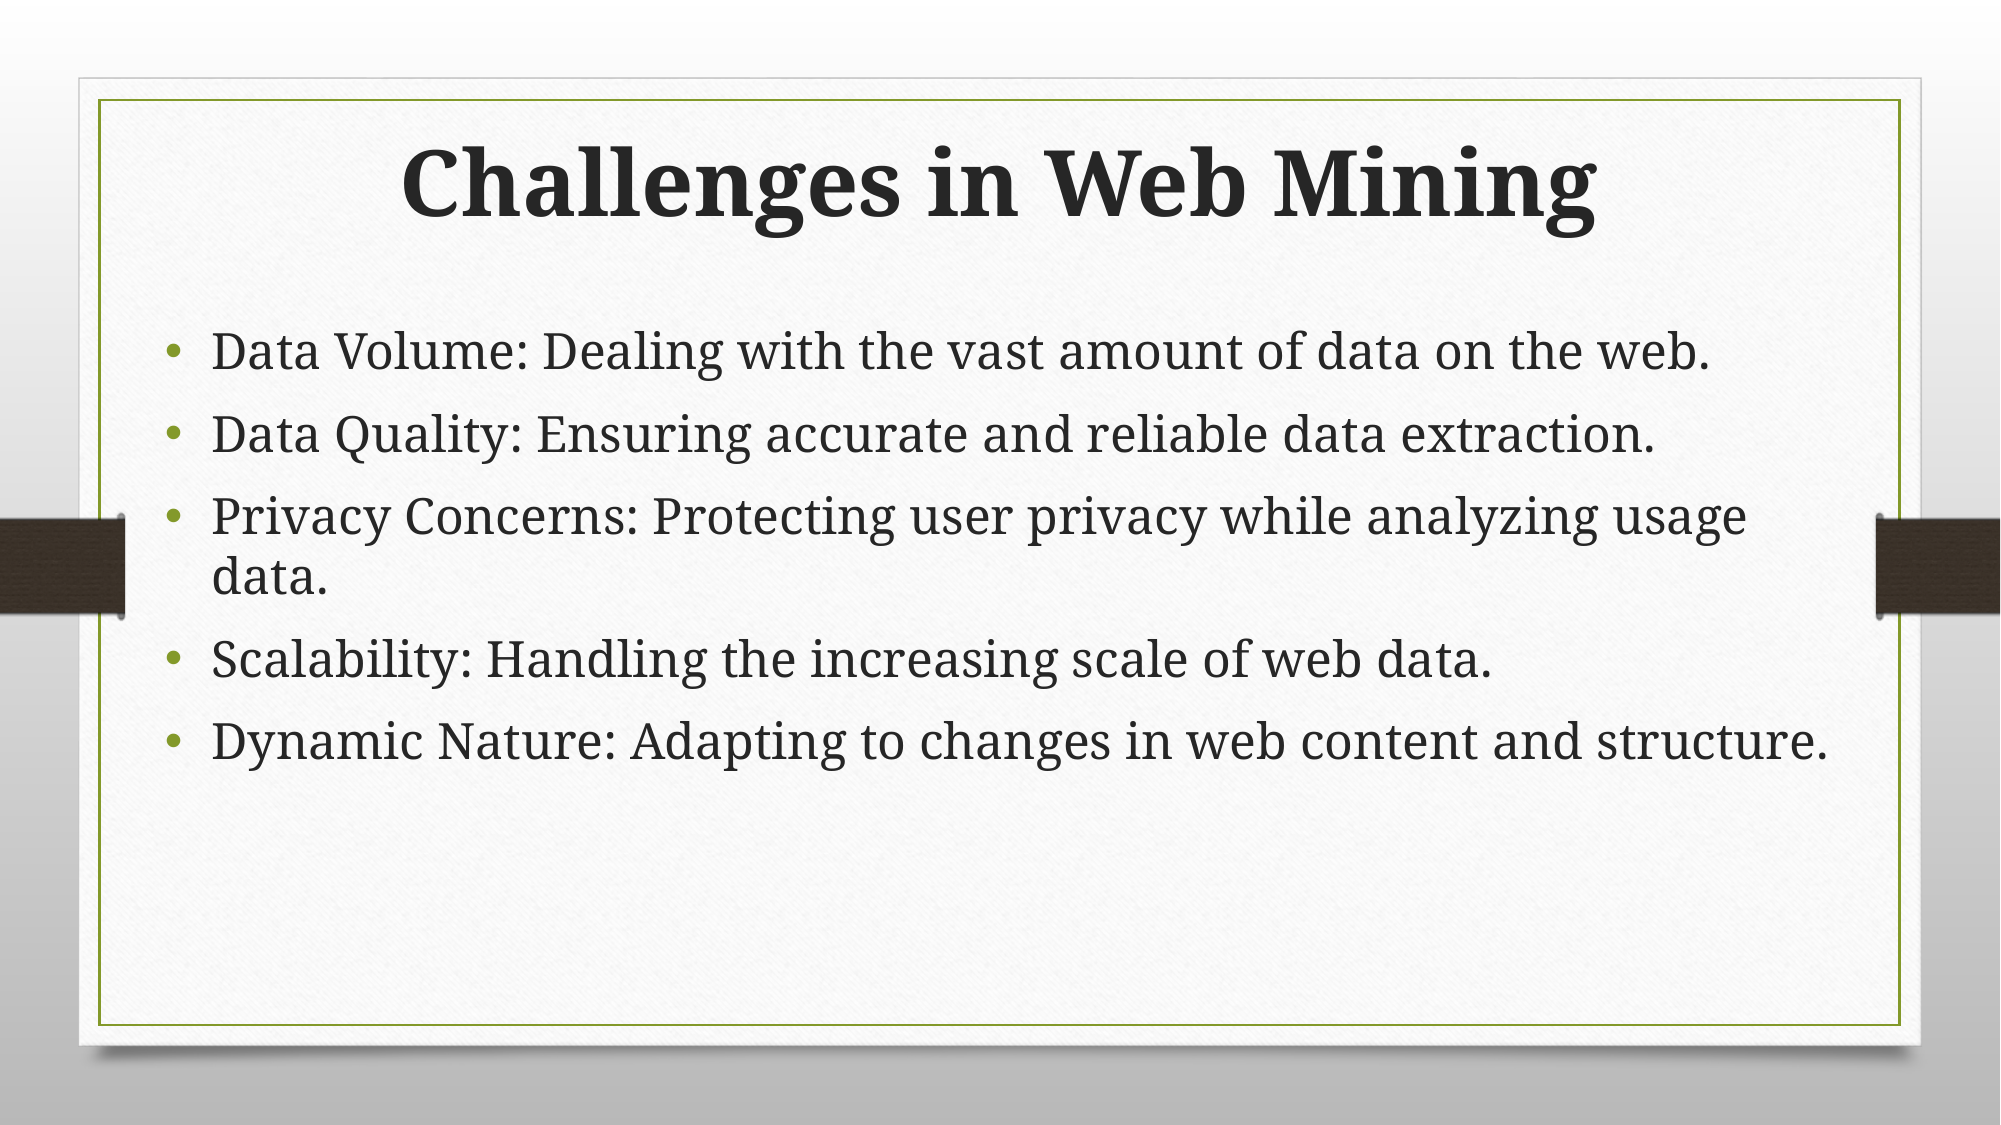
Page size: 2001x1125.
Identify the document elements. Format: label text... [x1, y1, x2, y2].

list Data Volume: Dealing with the vast amount of data on the web. Data Quality: Ensuring accurate and reliable data extraction. Privacy Concerns: Protecting user privacy while analyzing usage data. Scalability: Handling the increasing scale of web data. Dynamic Nature: Adapting to changes in web content and structure. [149, 312, 1850, 1080]
title Challenges in Web Mining [149, 48, 1850, 311]
picture [0, 0, 2001, 1125]
